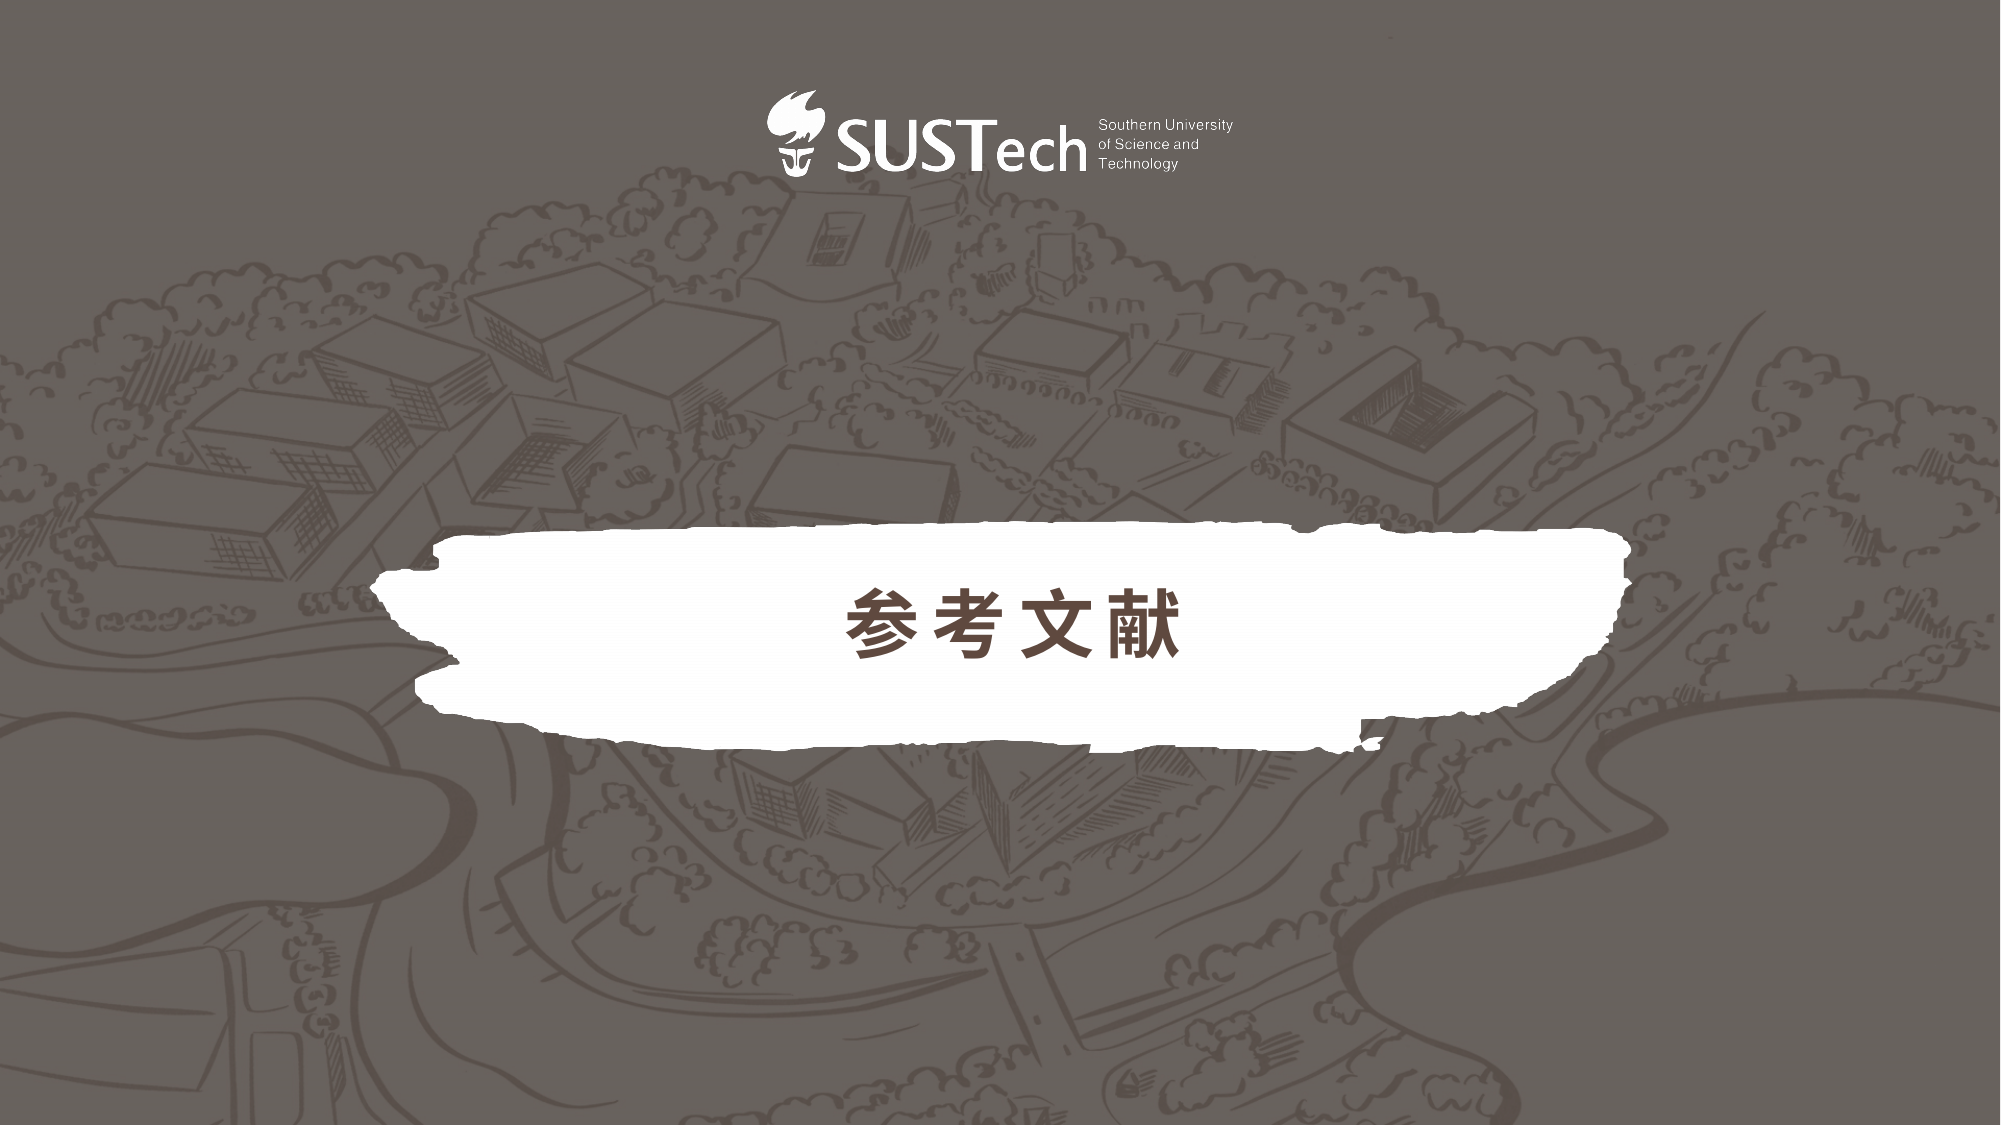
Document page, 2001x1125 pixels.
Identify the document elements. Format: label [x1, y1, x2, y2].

text_box [367, 210, 1633, 755]
picture [0, 0, 2001, 1125]
